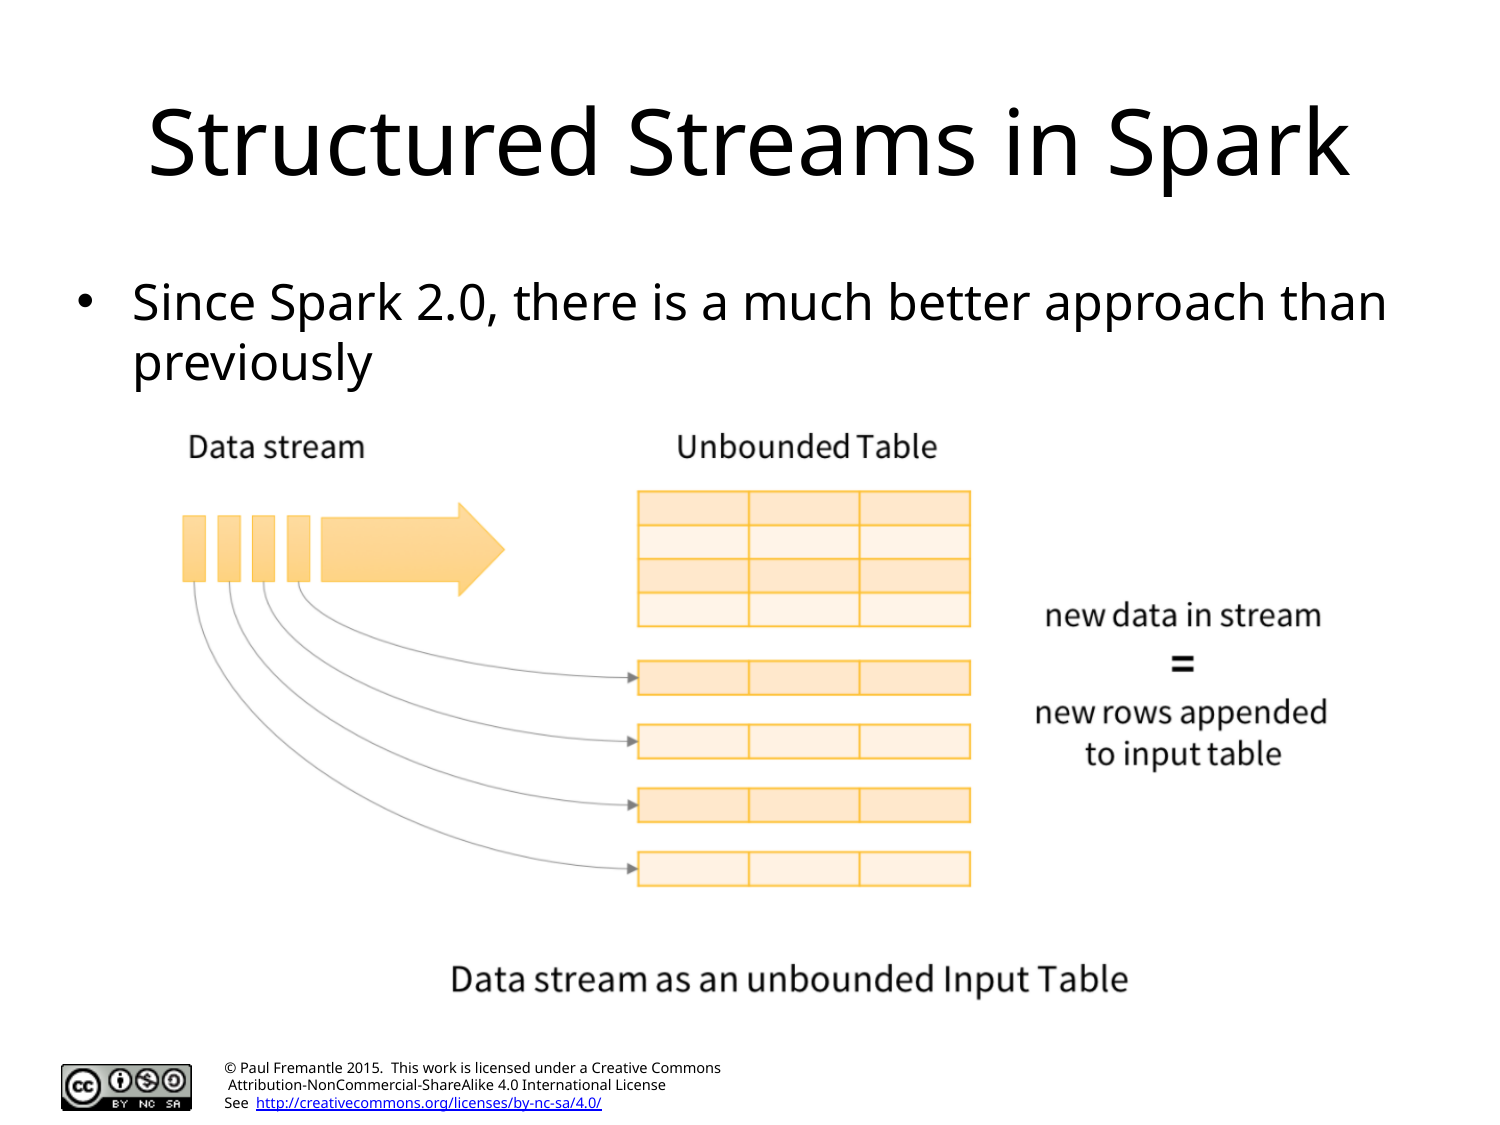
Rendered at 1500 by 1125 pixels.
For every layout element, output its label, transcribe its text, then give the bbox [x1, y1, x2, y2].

title Structured Streams in Spark [75, 45, 1425, 233]
list Since Spark 2.0, there is a much better approach than previously [61, 262, 1412, 1005]
picture [105, 409, 1412, 1035]
picture [61, 1064, 192, 1111]
